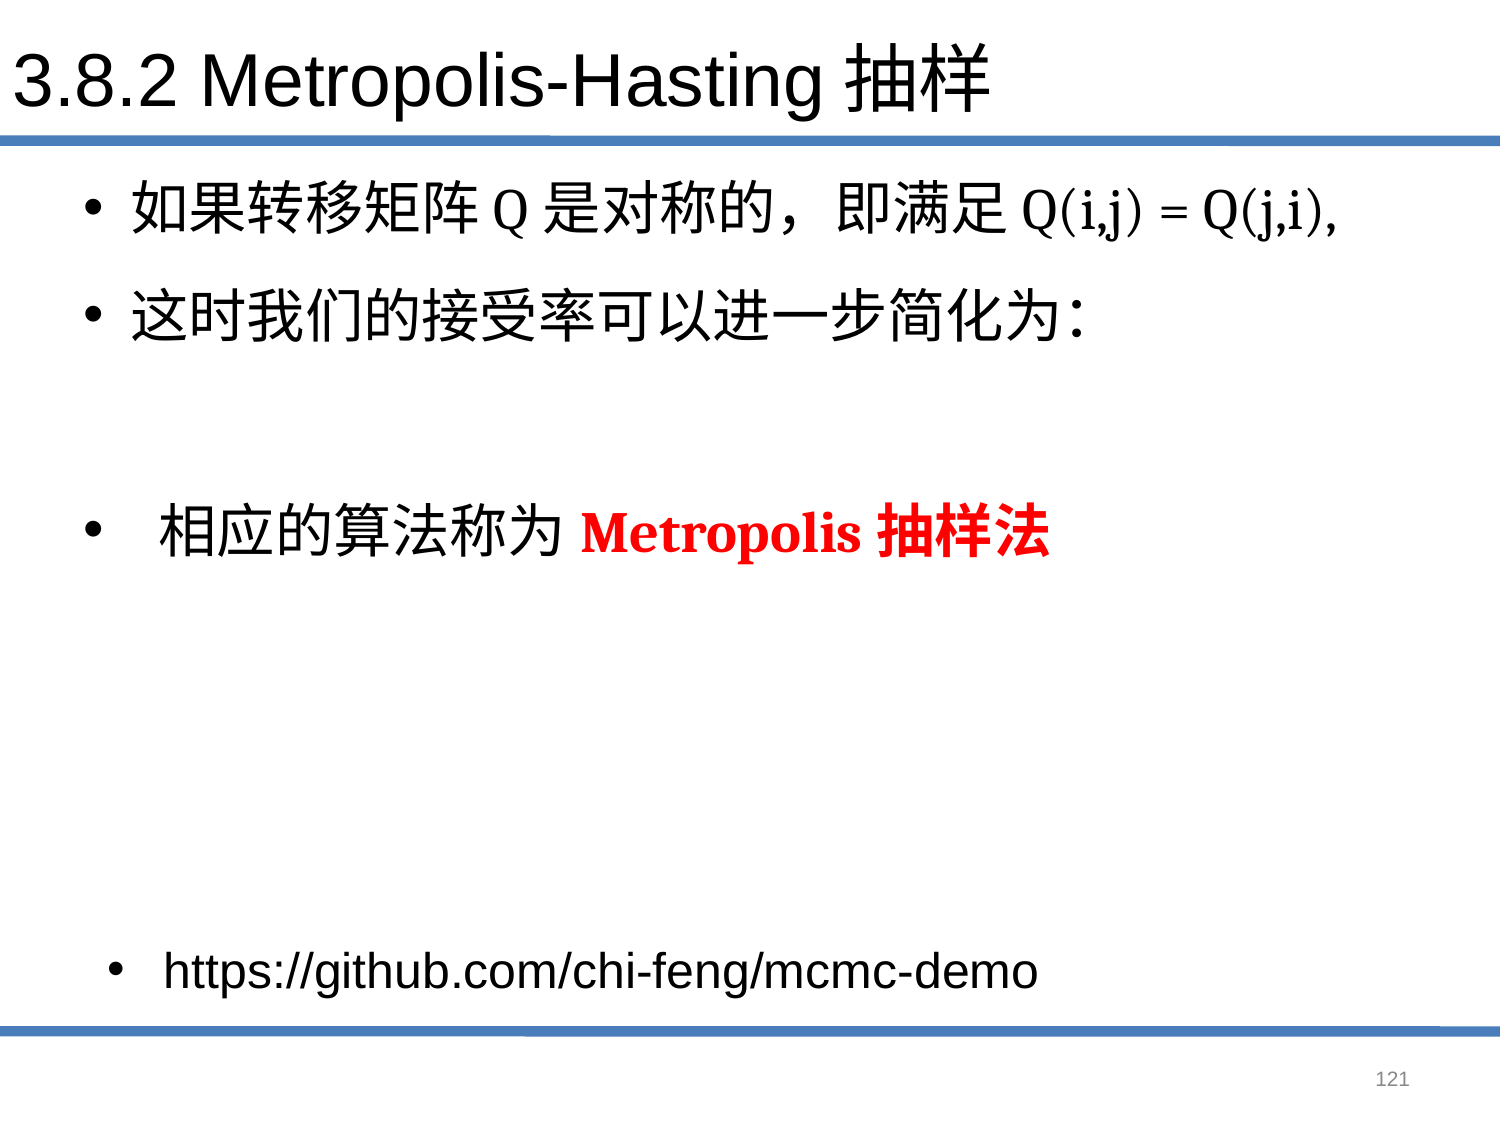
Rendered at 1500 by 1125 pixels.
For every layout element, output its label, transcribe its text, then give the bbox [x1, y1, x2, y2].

slide_number 121 [1074, 1048, 1425, 1109]
title 3.8.2 Metropolis-Hasting抽样 [0, 23, 1348, 129]
text_box https://github.com/chi-feng/mcmc-demo [92, 930, 1289, 1006]
